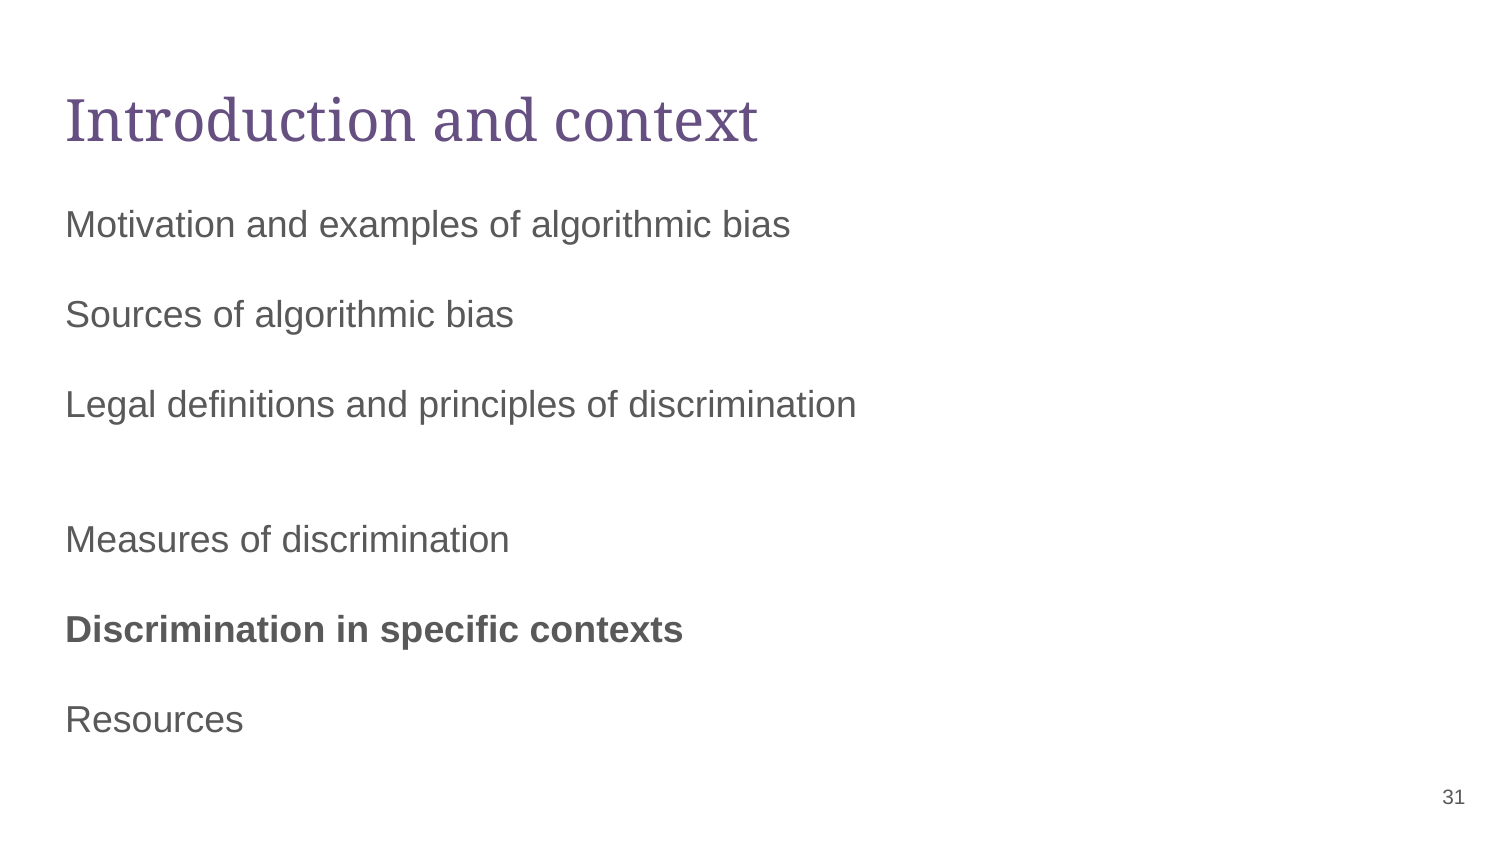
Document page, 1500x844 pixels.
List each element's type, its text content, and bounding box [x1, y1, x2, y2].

slide_number ‹#› [1426, 783, 1468, 806]
text_box Motivation and examples of algorithmic bias Sources of algorithmic bias Legal definitions and principles of discrimination Measures of discrimination Discrimination in specific contexts Resources [63, 199, 861, 674]
title Introduction and context [63, 82, 1437, 163]
